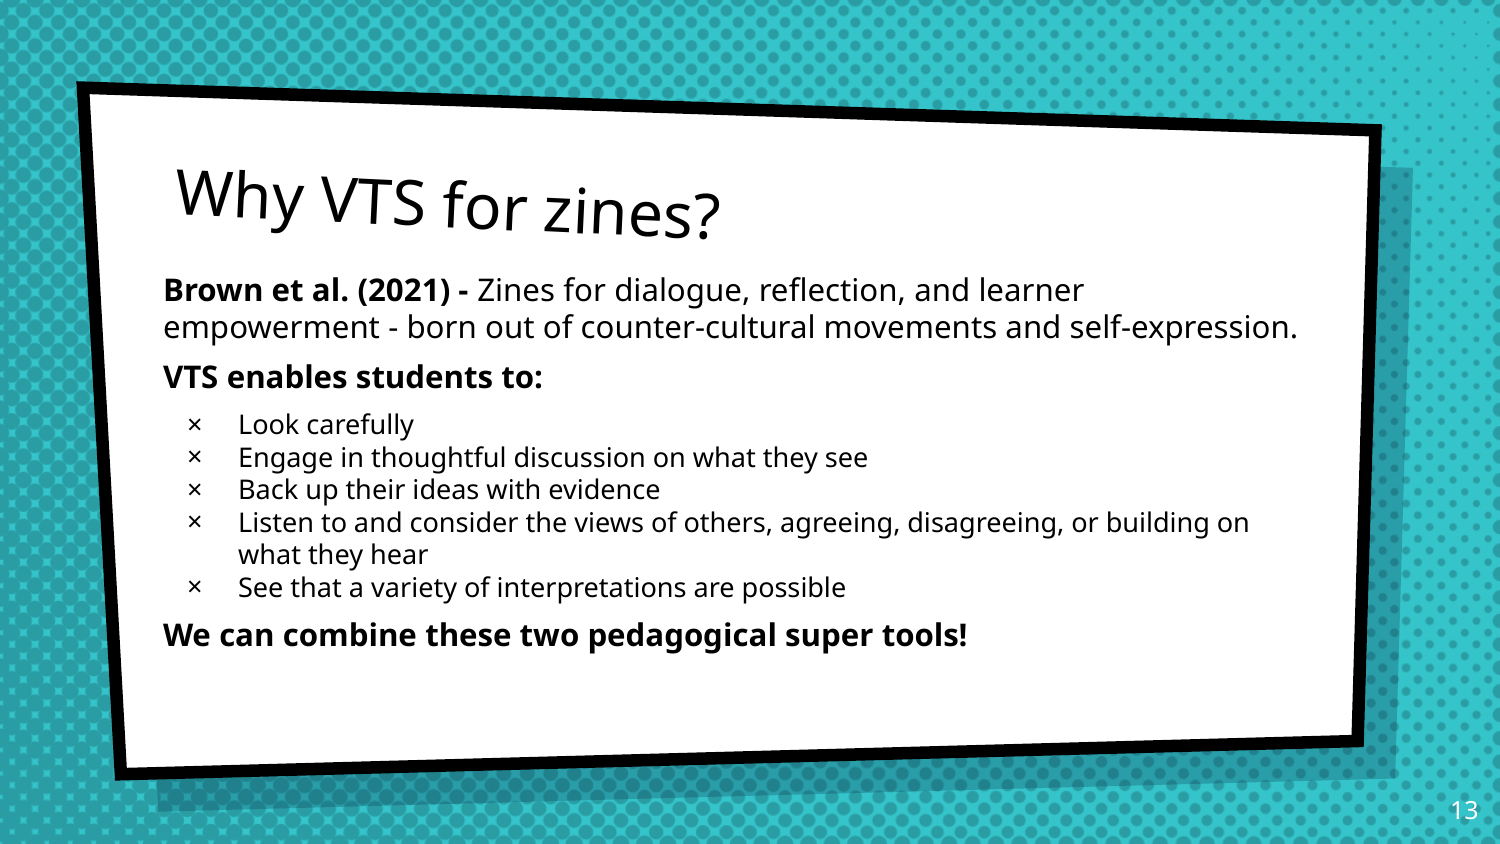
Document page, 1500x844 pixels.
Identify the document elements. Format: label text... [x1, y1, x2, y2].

title Why VTS for zines? [157, 116, 1316, 255]
slide_number ‹#› [1403, 779, 1494, 844]
list Brown et al. (2021) - Zines for dialogue, reflection, and learner empowerment - born out of counter-cultural movements and self-expression. VTS enables students to: Look carefully Engage in thoughtful discussion on what they see Back up their ideas with evidence Listen to and consider the views of others, agreeing, disagreeing, or building on what they hear See that a variety of interpretations are possible We can combine these two pedagogical super tools! [148, 255, 1316, 719]
